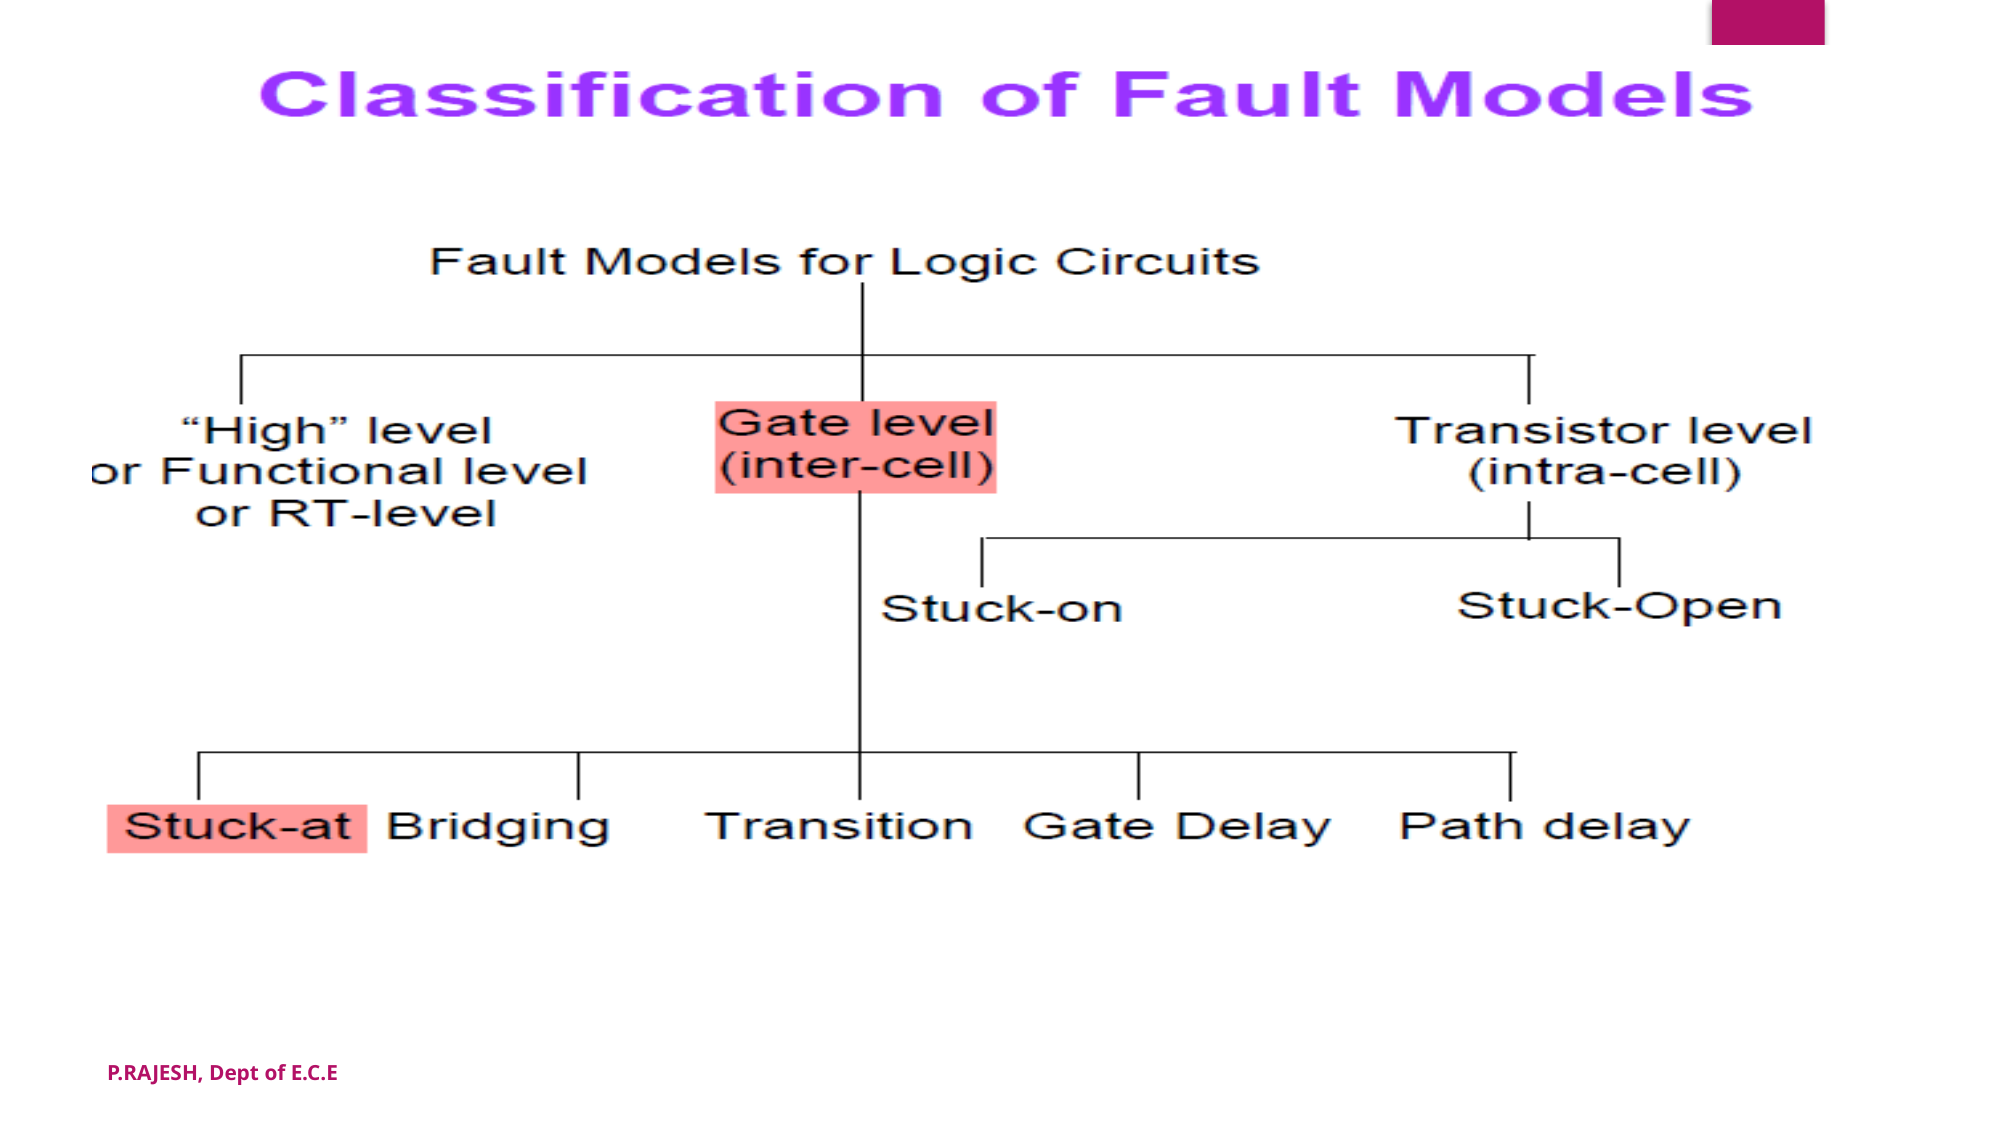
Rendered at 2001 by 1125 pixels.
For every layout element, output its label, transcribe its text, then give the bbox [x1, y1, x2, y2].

footer P.RAJESH, Dept of E.C.E [92, 1048, 726, 1099]
picture [91, 45, 1948, 880]
